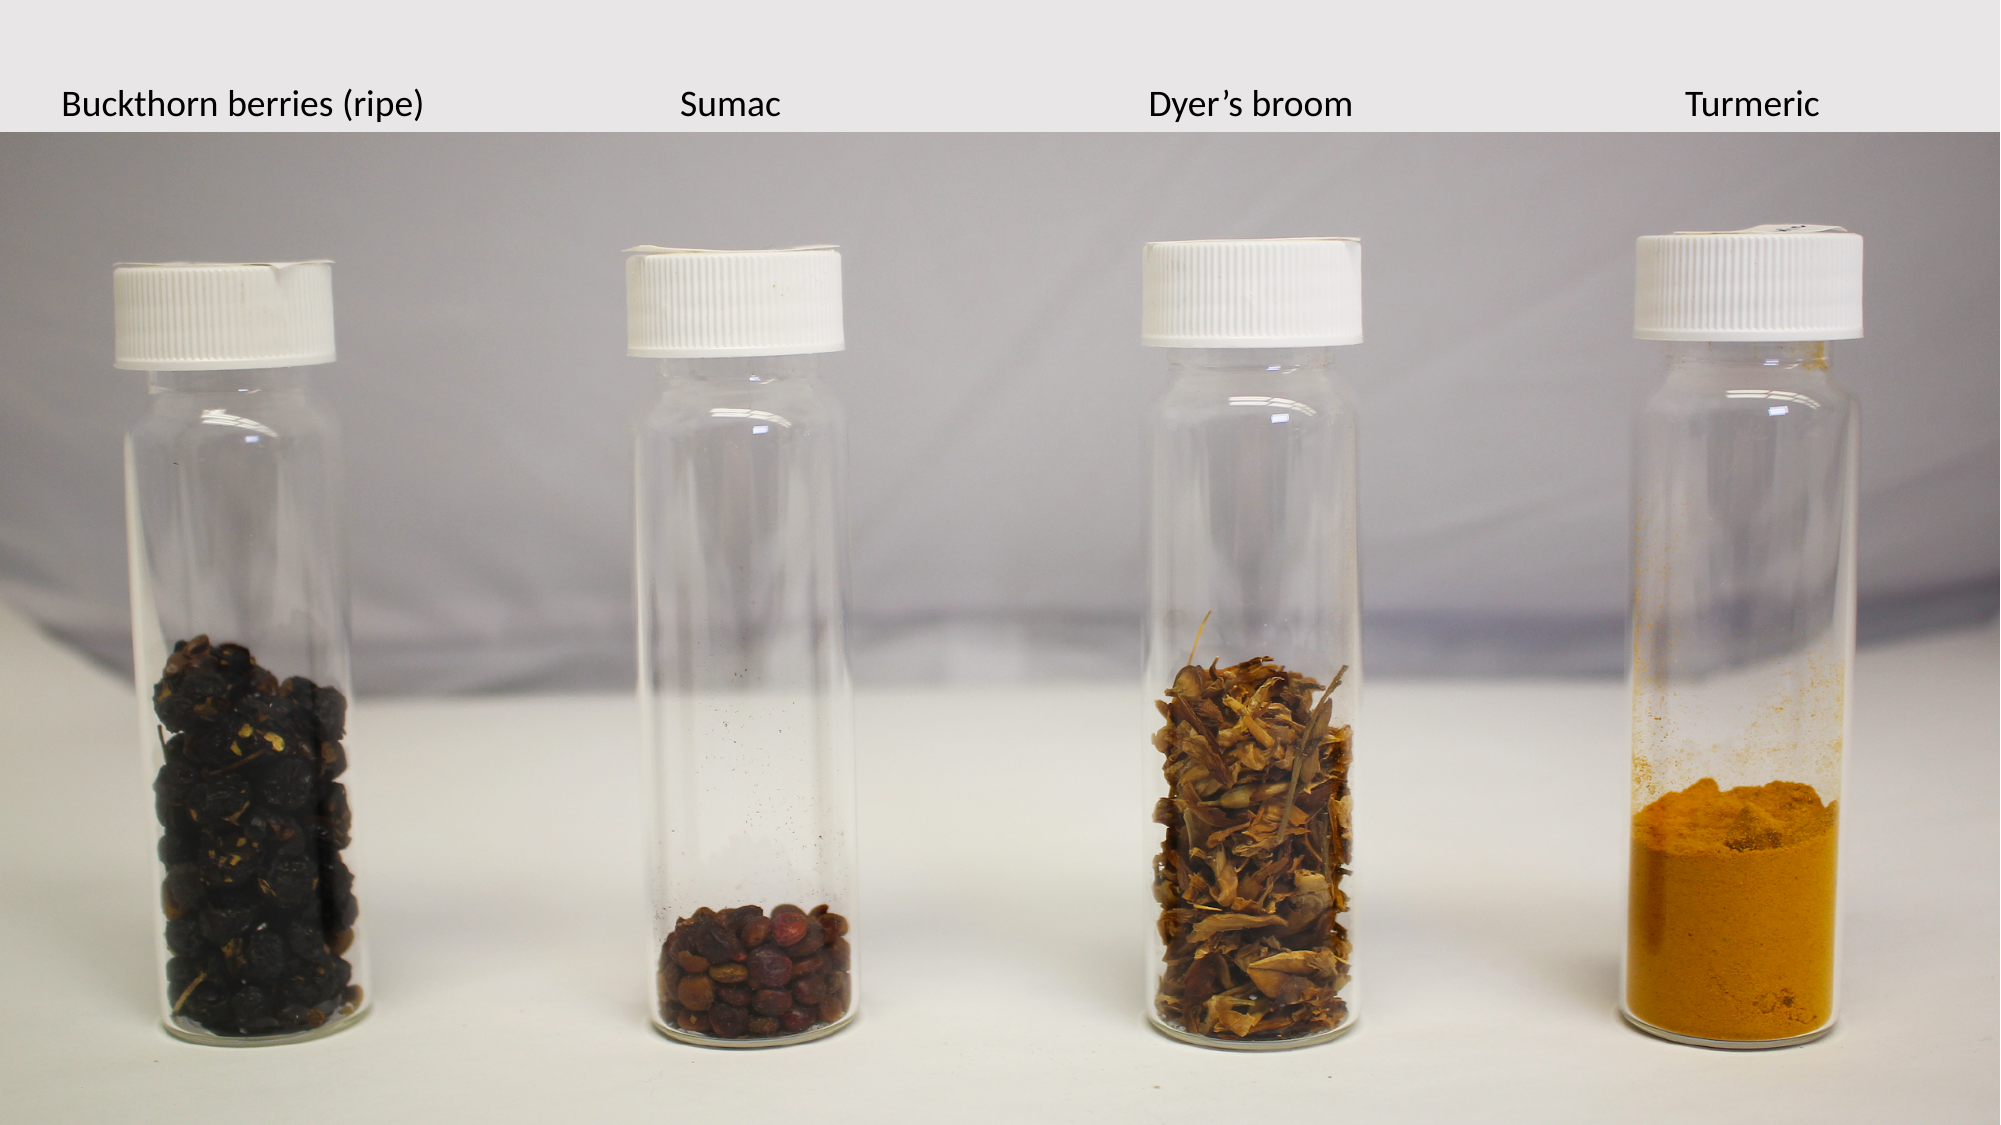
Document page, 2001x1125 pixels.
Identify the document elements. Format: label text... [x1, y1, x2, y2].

text_box Turmeric [1666, 71, 1839, 129]
text_box Sumac [663, 71, 798, 129]
text_box Buckthorn berries (ripe) [39, 71, 447, 129]
picture [0, 132, 2000, 1125]
text_box Dyer’s broom [1130, 71, 1372, 129]
